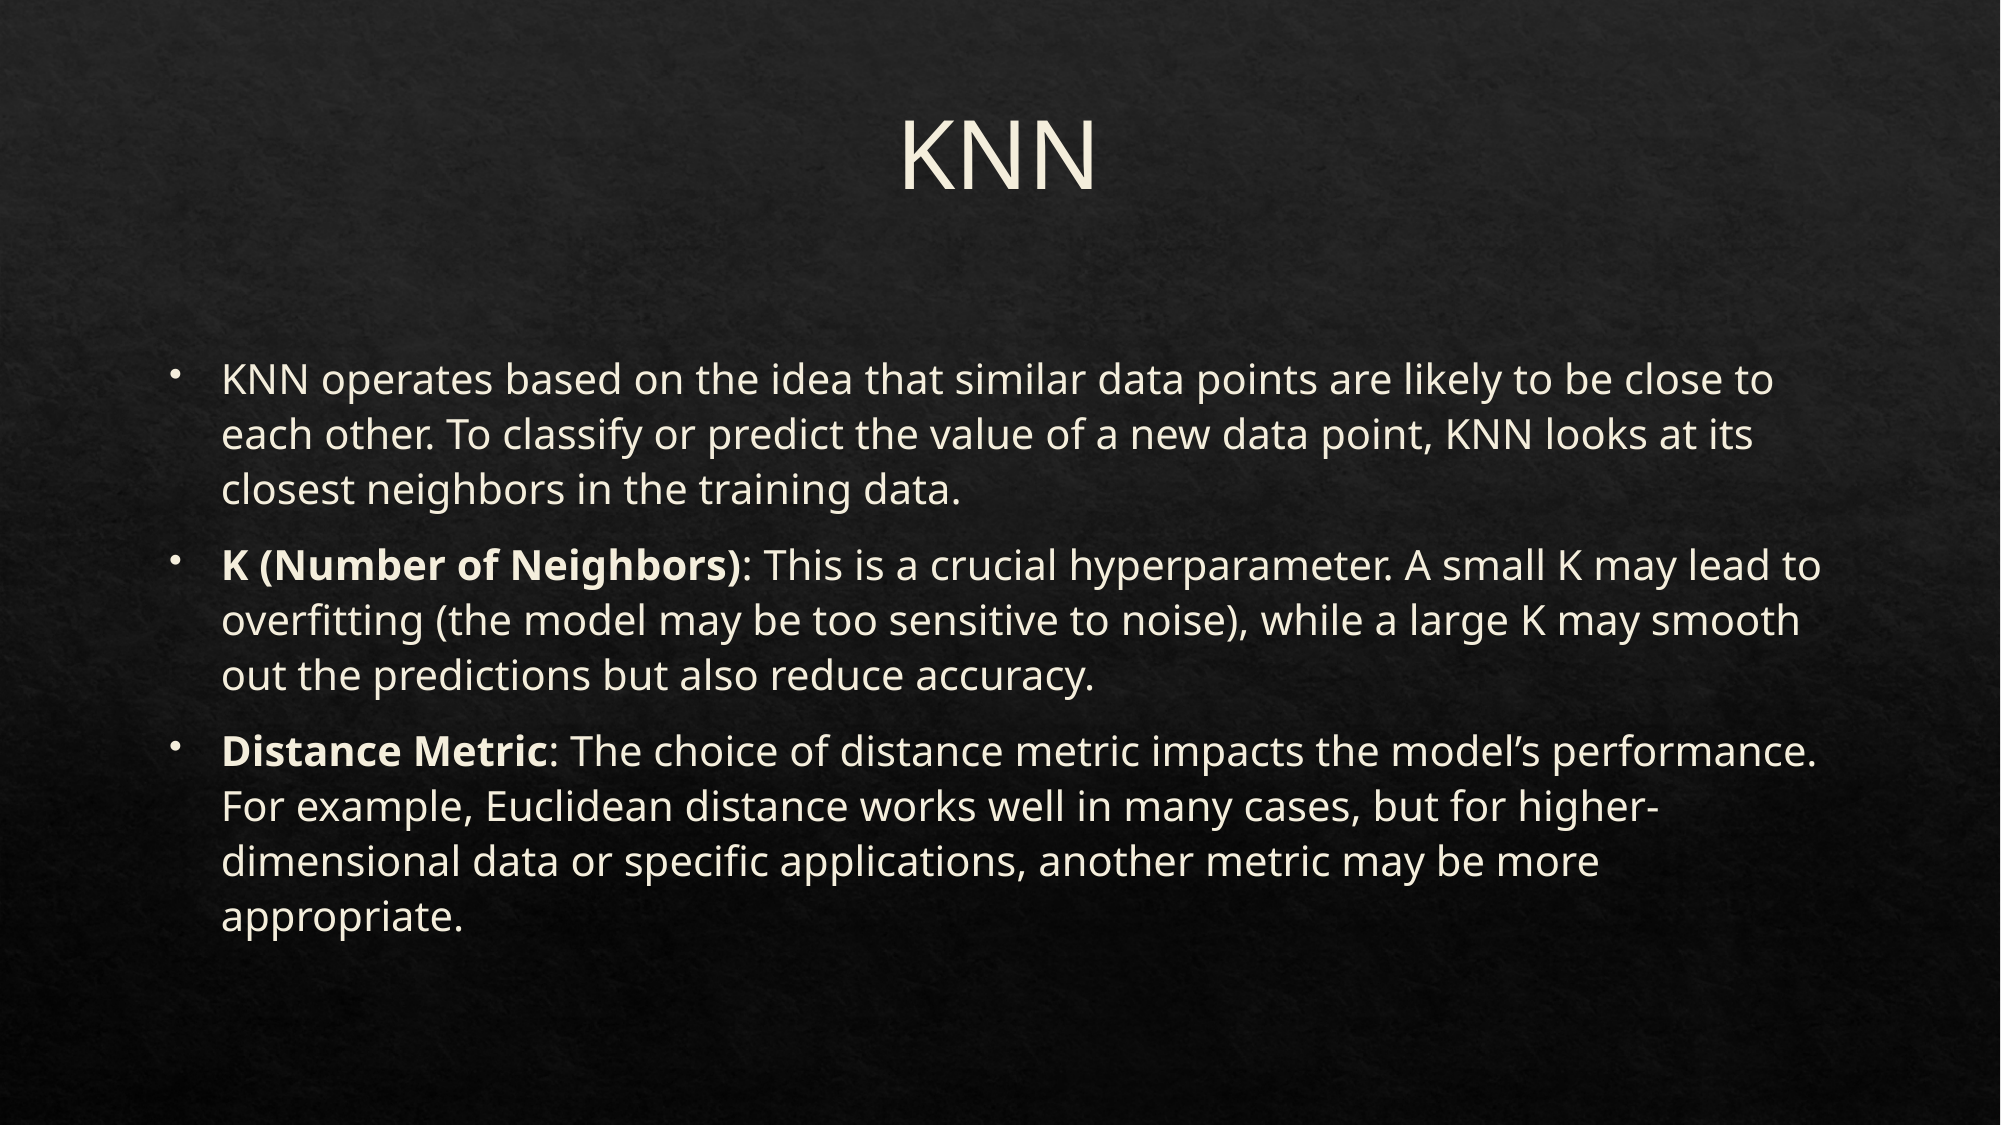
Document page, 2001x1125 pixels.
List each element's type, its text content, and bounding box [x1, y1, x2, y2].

text_box KNN [149, 99, 1849, 307]
text_box KNN operates based on the idea that similar data points are likely to be close to each other. To classify or predict the value of a new data point, KNN looks at its closest neighbors in the training data. K (Number of Neighbors): This is a crucial hyperparameter. A small K may lead to overfitting (the model may be too sensitive to noise), while a large K may smooth out the predictions but also reduce accuracy. Distance Metric: The choice of distance metric impacts the model’s performance. For example, Euclidean distance works well in many cases, but for higher-dimensional data or specific applications, another metric may be more appropriate. [149, 340, 1849, 950]
